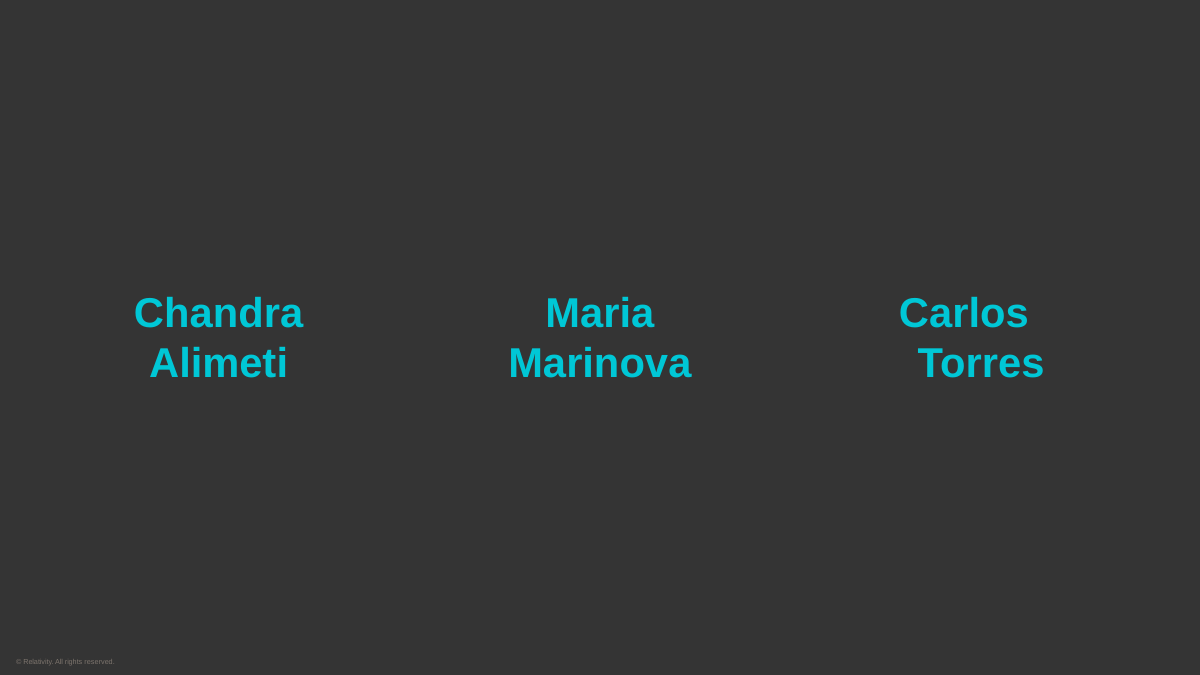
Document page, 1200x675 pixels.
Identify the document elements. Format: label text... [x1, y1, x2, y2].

list Maria Marinova [443, 254, 757, 418]
list Carlos Torres [825, 254, 1138, 418]
list Chandra Alimeti [62, 254, 375, 418]
